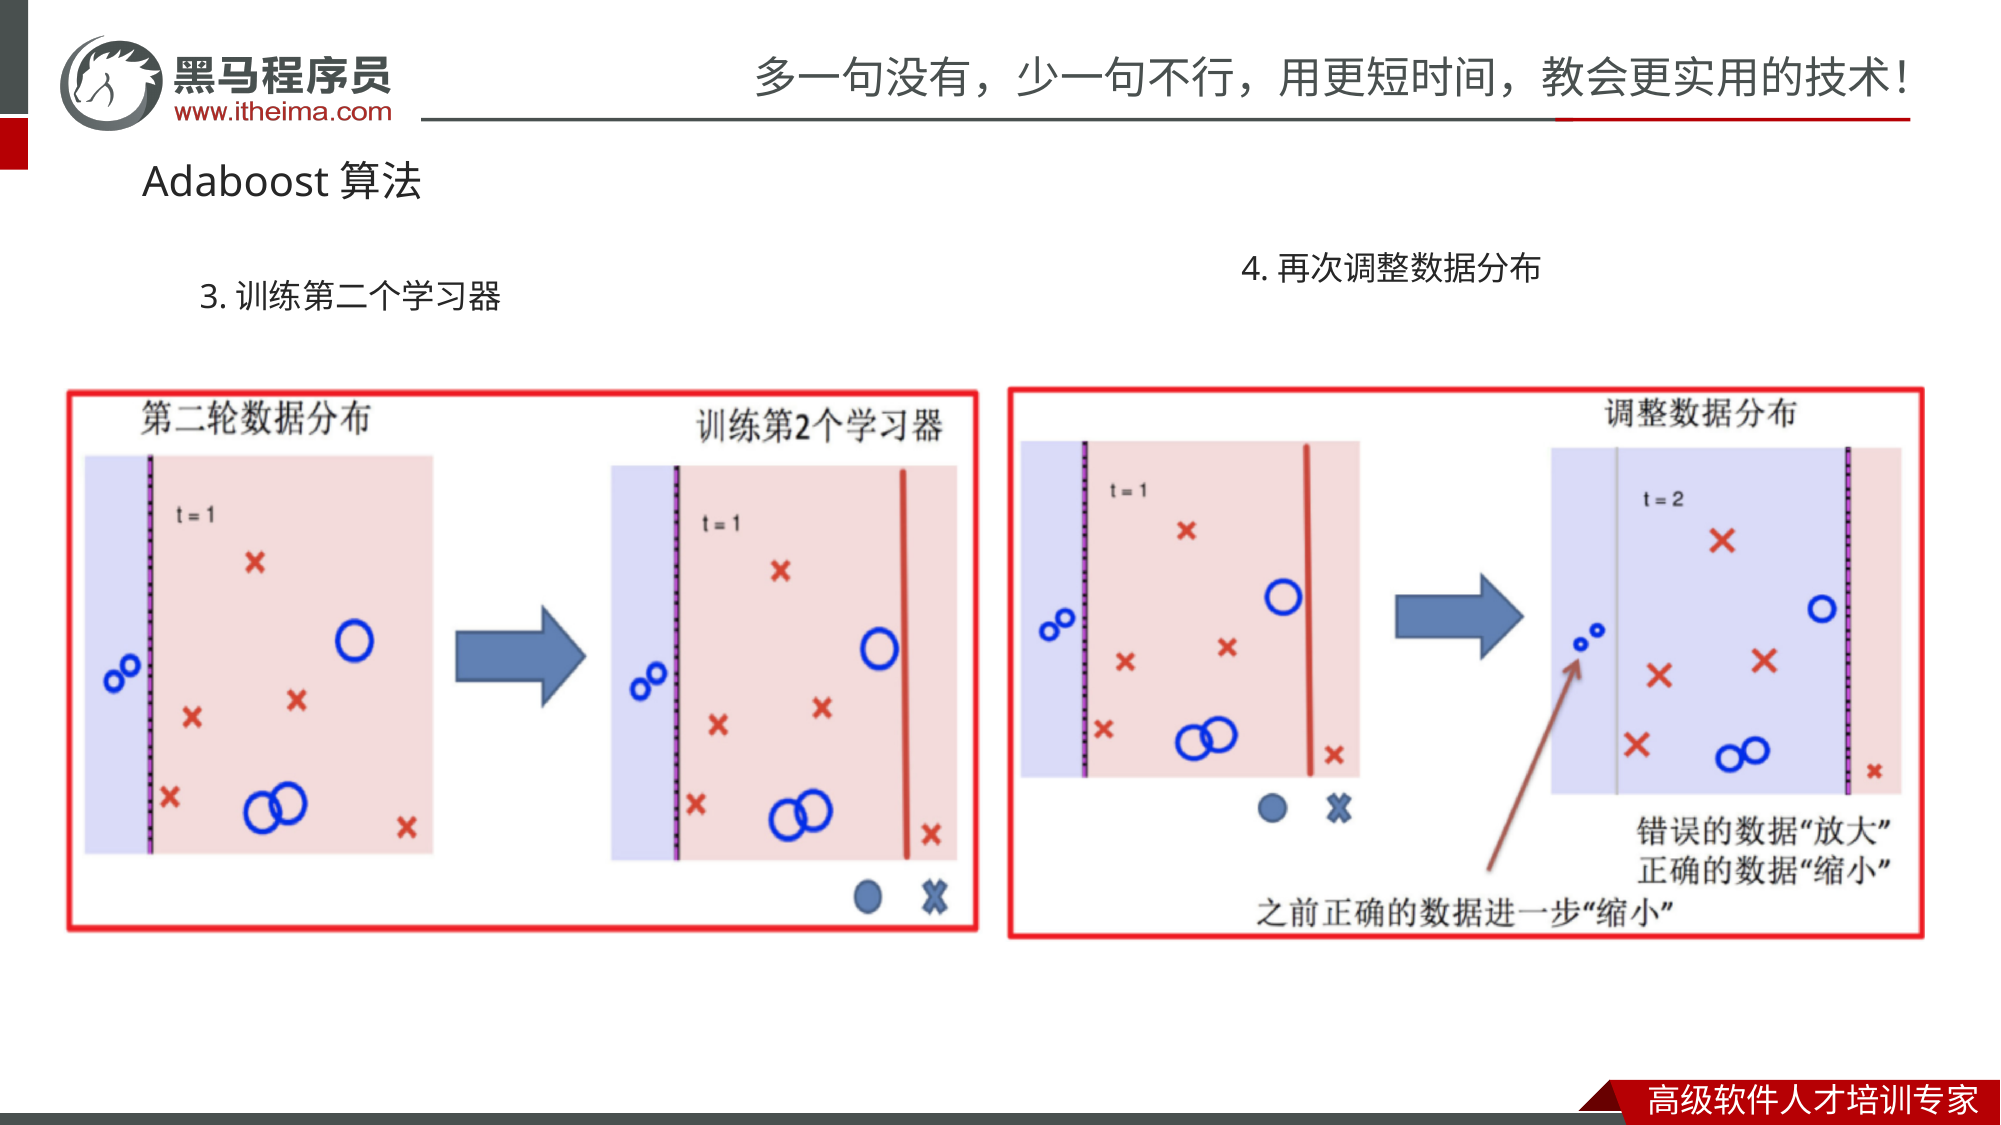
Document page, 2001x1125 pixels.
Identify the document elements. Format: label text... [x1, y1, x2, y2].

text_box 3.训练第二个学习器 [184, 267, 681, 323]
picture [59, 388, 985, 943]
text_box 4.再次调整数据分布 [1226, 239, 1622, 295]
picture [14, 0, 453, 179]
title Adaboost算法 [116, 137, 1177, 223]
picture [999, 384, 1926, 943]
